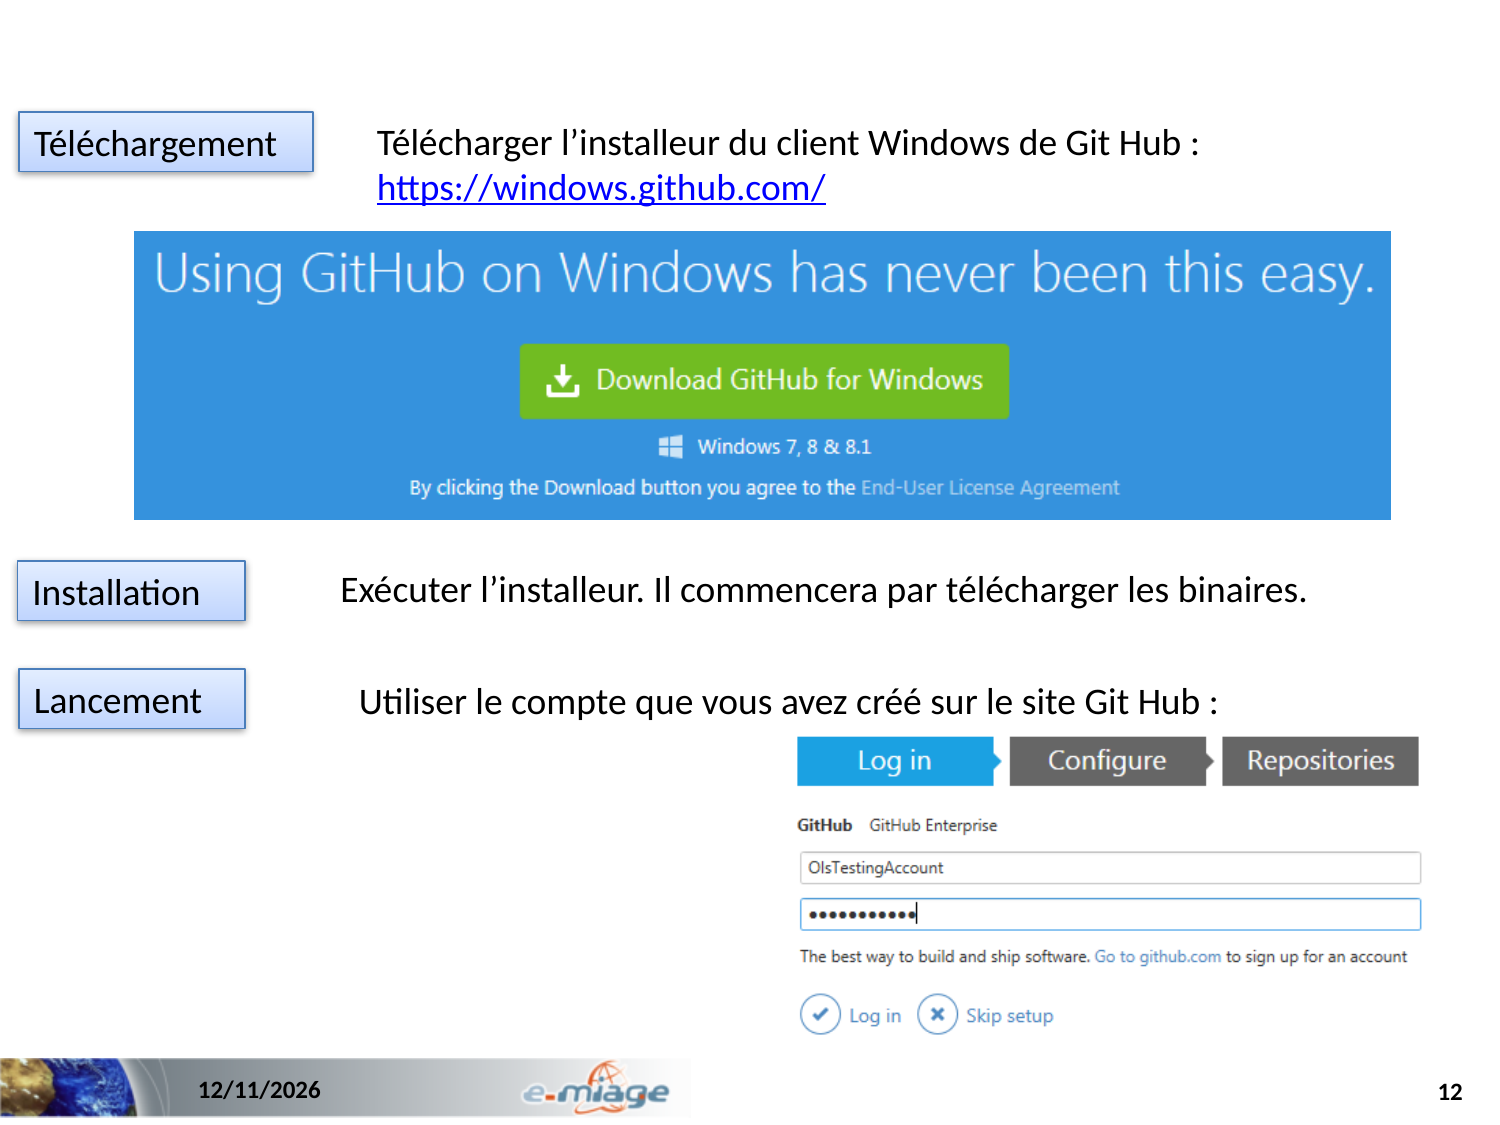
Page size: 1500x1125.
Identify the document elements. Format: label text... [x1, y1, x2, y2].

text_box Téléchargement [18, 111, 314, 172]
text_box Utiliser le compte que vous avez créé sur le site Git Hub : [344, 669, 1236, 730]
picture [134, 231, 1392, 520]
picture [788, 726, 1428, 1047]
text_box Installation [17, 560, 246, 621]
text_box Télécharger l’installeur du client Windows de Git Hub : https://windows.github.com/ [362, 110, 1216, 230]
text_box Lancement [18, 668, 246, 729]
picture [0, 1058, 691, 1118]
text_box Exécuter l’installeur. Il commencera par télécharger les binaires. [325, 557, 1333, 618]
